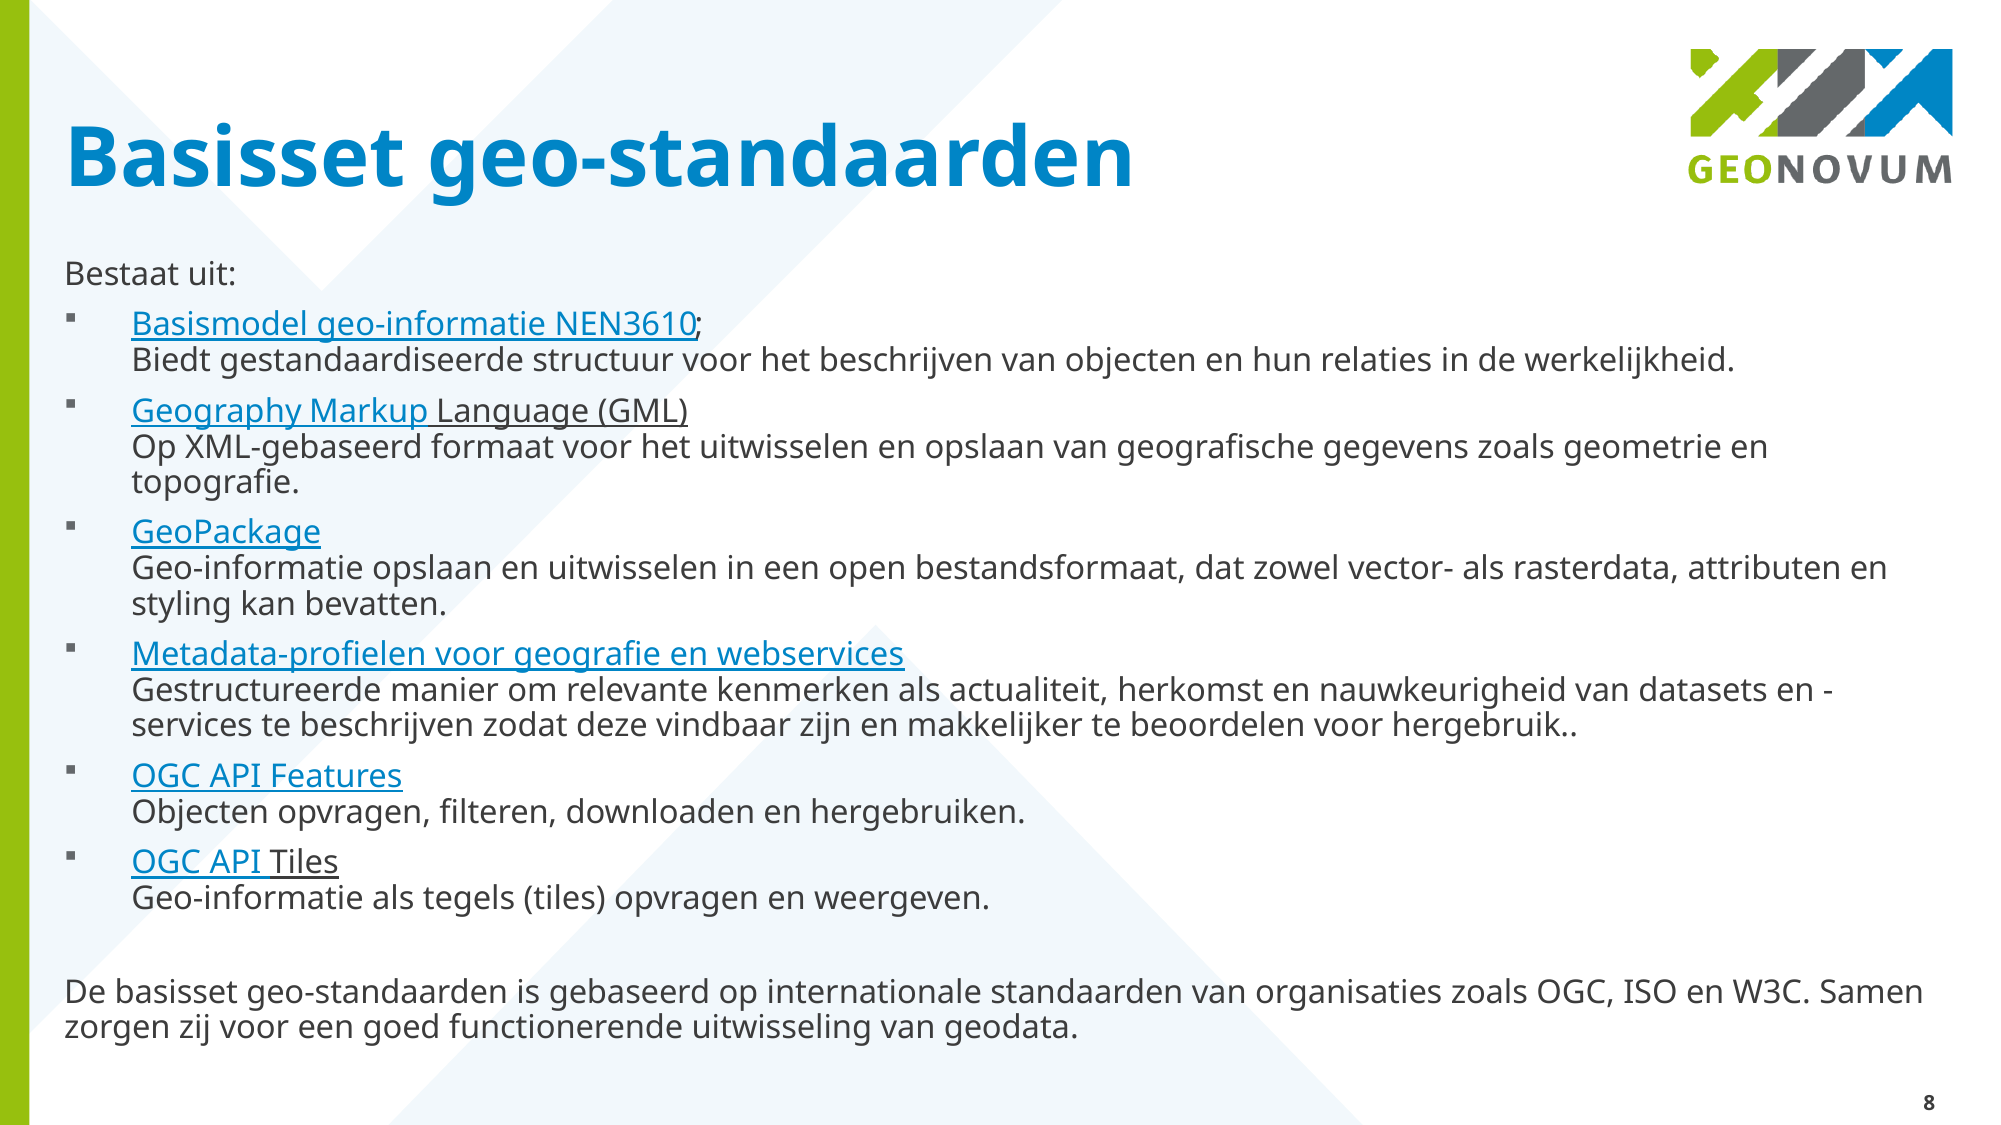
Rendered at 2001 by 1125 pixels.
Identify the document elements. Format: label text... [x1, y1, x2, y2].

picture [1686, 49, 1955, 186]
title Basisset geo-standaarden [49, 0, 1654, 210]
list Bestaat uit: Basismodel geo-informatie NEN3610; Biedt gestandaardiseerde structuur voor het beschrijven van objecten en hun relaties in de werkelijkheid. Geography Markup Language (GML) Op XML-gebaseerd formaat voor het uitwisselen en opslaan van geografische gegevens zoals geometrie en topografie. GeoPackage Geo-informatie opslaan en uitwisselen in een open bestandsformaat, dat zowel vector- als rasterdata, attributen en styling kan bevatten. Metadata-profielen voor geografie en webservices Gestructureerde manier om relevante kenmerken als actualiteit, herkomst en nauwkeurigheid van datasets en -services te beschrijven zodat deze vindbaar zijn en makkelijker te beoordelen voor hergebruik.. OGC API Features Objecten opvragen, filteren, downloaden en hergebruiken. OGC API Tiles Geo-informatie als tegels (tiles) opvragen en weergeven. De basisset geo-standaarden is gebaseerd op internationale standaarden van organisaties zoals OGC, ISO en W3C. Samen zorgen zij voor een goed functionerende uitwisseling van geodata. [49, 249, 1951, 1059]
slide_number 8 [1824, 1088, 1951, 1120]
